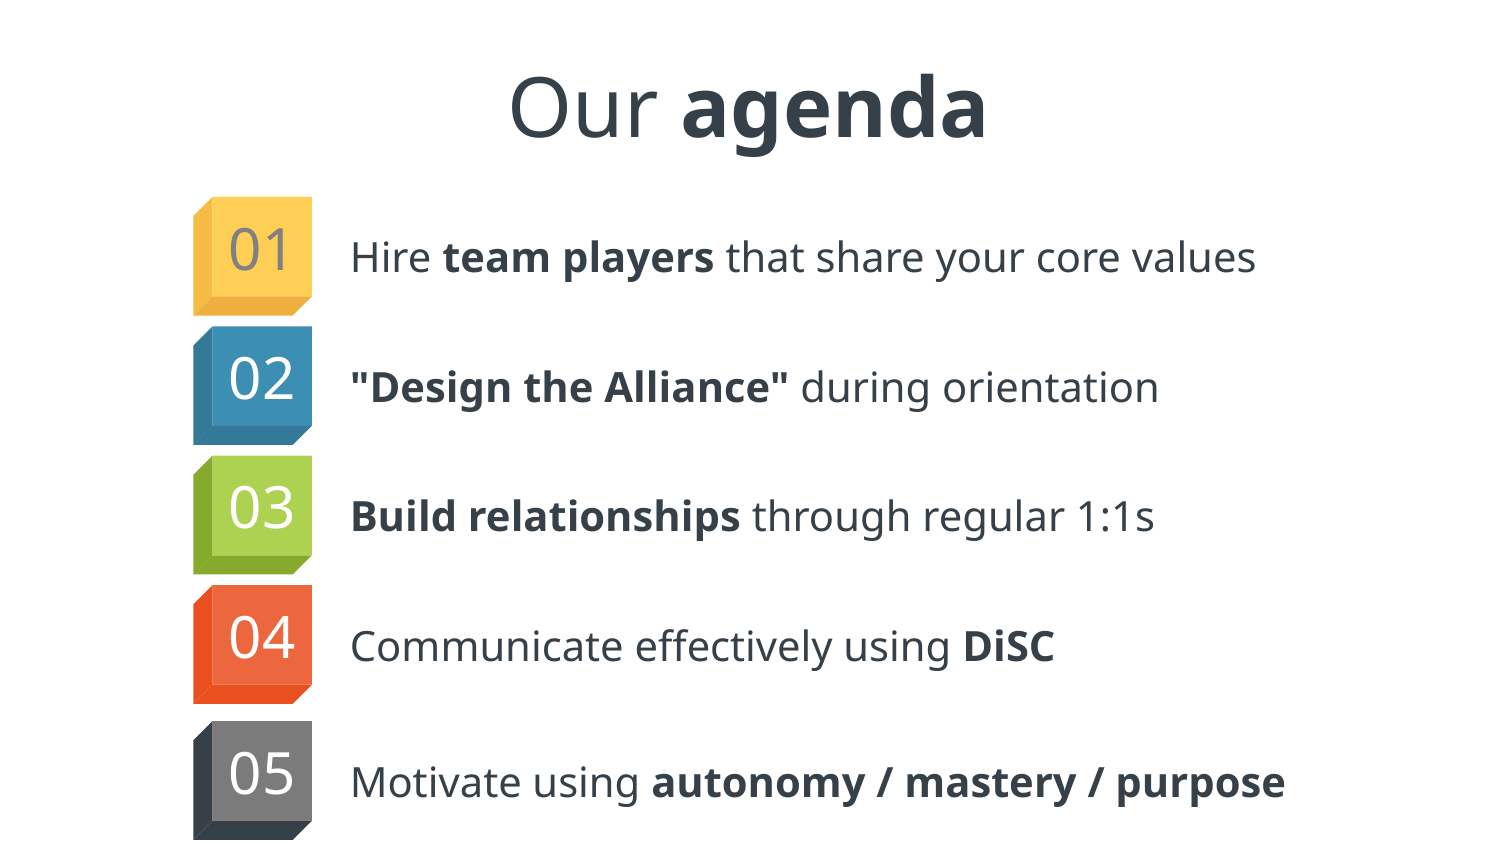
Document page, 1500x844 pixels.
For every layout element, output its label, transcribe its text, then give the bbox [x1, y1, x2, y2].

text_box Build relationships through regular 1:1s [335, 482, 1199, 556]
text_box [193, 584, 313, 705]
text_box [193, 720, 313, 841]
title Our agenda [73, 33, 1425, 175]
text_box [193, 326, 313, 446]
text_box Communicate effectively using DiSC [335, 611, 1411, 685]
text_box Hire team players that share your core values [335, 223, 1285, 297]
text_box "Design the Alliance" during orientation [335, 353, 1411, 427]
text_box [193, 455, 313, 575]
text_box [193, 196, 313, 316]
text_box Motivate using autonomy / mastery / purpose [335, 747, 1411, 821]
